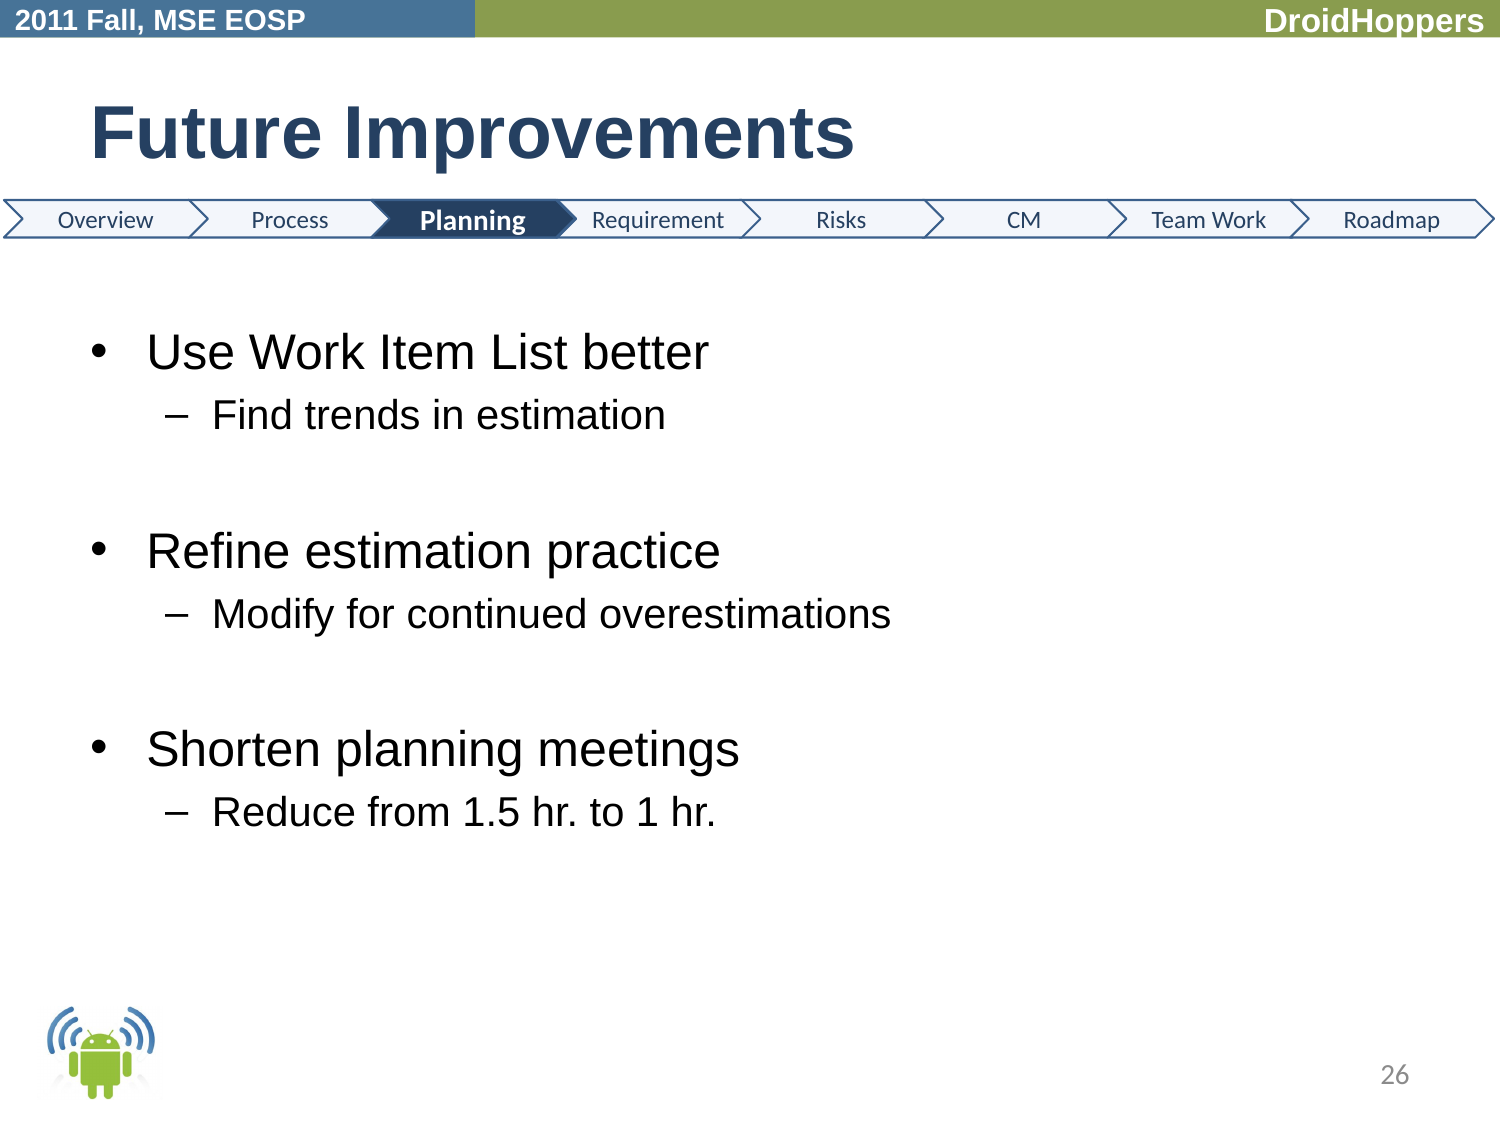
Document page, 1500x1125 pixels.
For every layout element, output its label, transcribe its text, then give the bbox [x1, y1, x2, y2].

title Future Improvements [75, 57, 1425, 200]
picture [37, 1006, 163, 1100]
slide_number 26 [1074, 1042, 1425, 1103]
text_box Planning [369, 197, 578, 240]
list Use Work Item List better Find trends in estimation Refine estimation practice Modify for continued overestimations Shorten planning meetings Reduce from 1.5 hr. to 1 hr. [75, 312, 1425, 1005]
